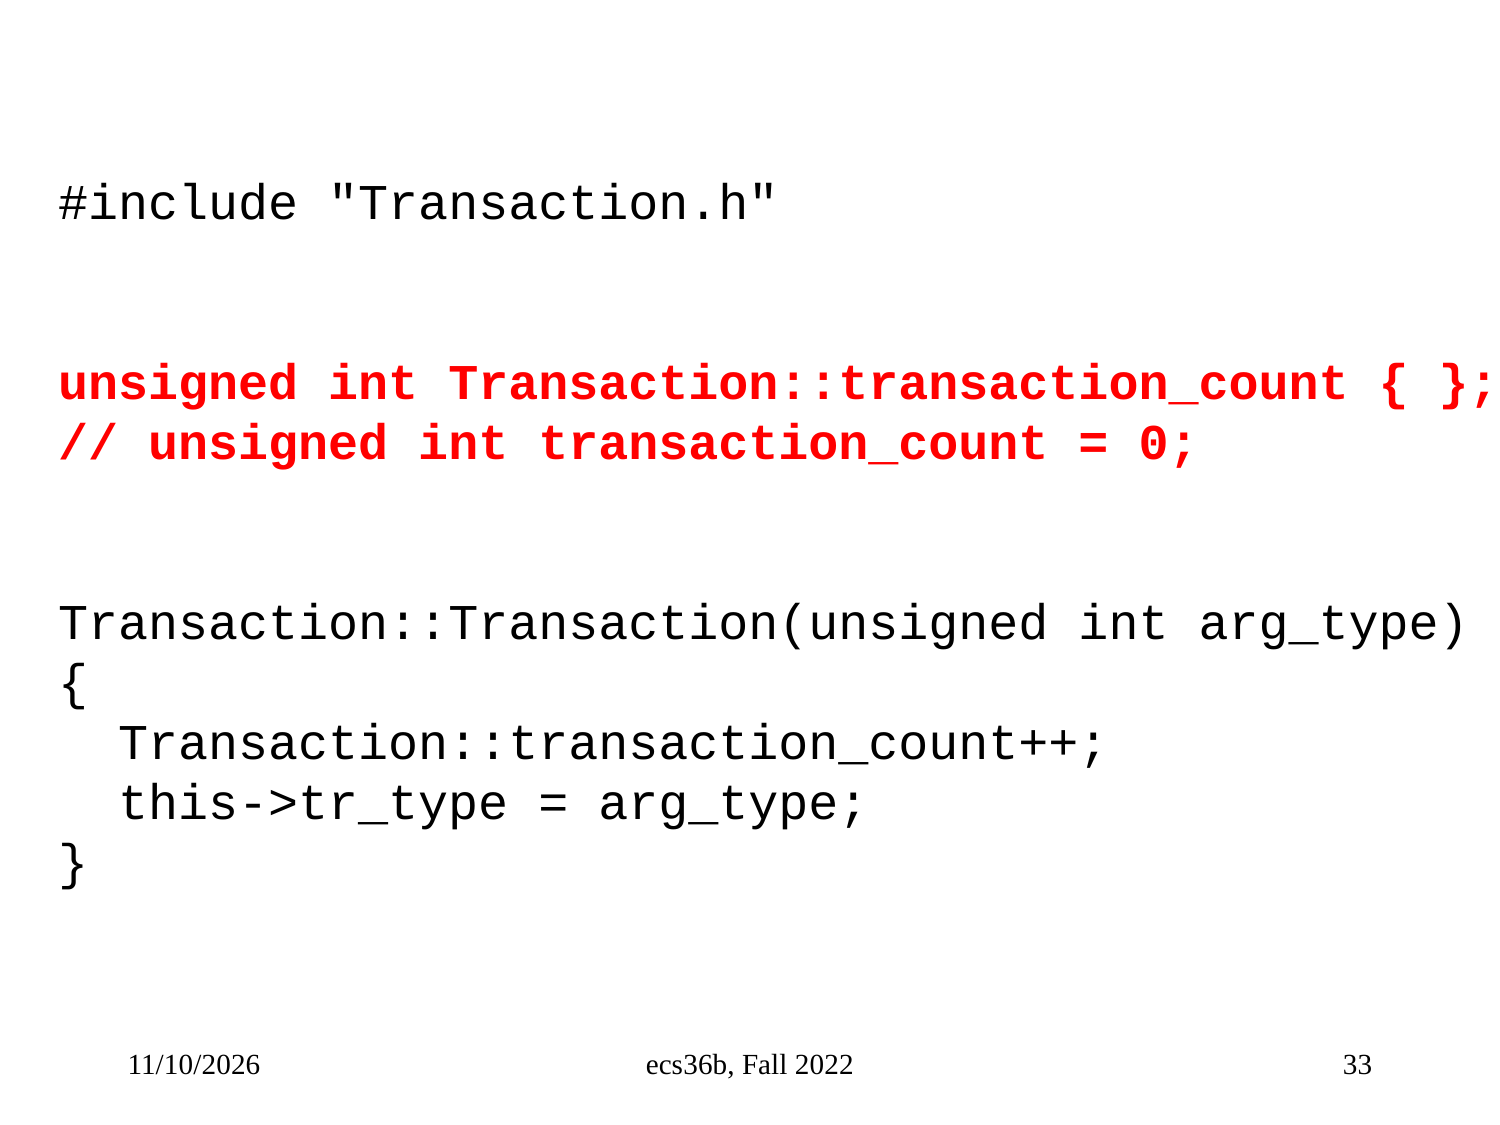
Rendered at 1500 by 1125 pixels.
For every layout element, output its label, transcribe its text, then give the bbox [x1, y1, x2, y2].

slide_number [112, 1024, 426, 1101]
slide_number 33 [1074, 1024, 1388, 1101]
text_box #include "Transaction.h" unsigned int Transaction::transaction_count { }; // unsigned int transaction_count = 0; Transaction::Transaction(unsigned int arg_type) { Transaction::transaction_count++; this->tr_type = arg_type; } [43, 162, 1500, 958]
footer ecs36b, Fall 2022 [512, 1024, 988, 1101]
